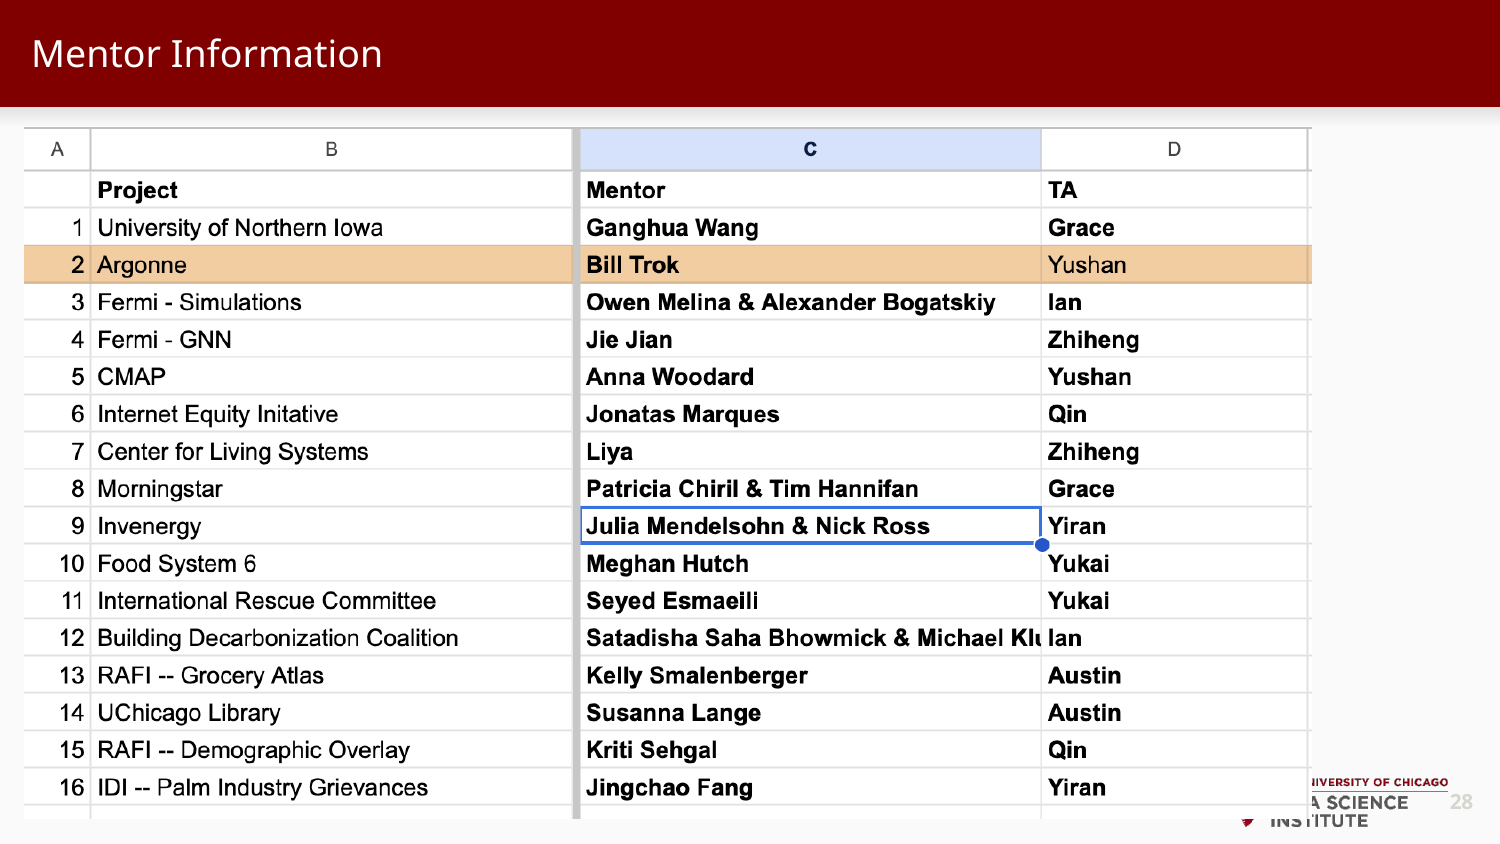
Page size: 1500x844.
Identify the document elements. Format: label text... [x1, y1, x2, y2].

slide_number ‹#› [1398, 770, 1489, 835]
picture [24, 126, 1465, 844]
title Mentor Information [16, 2, 1464, 102]
